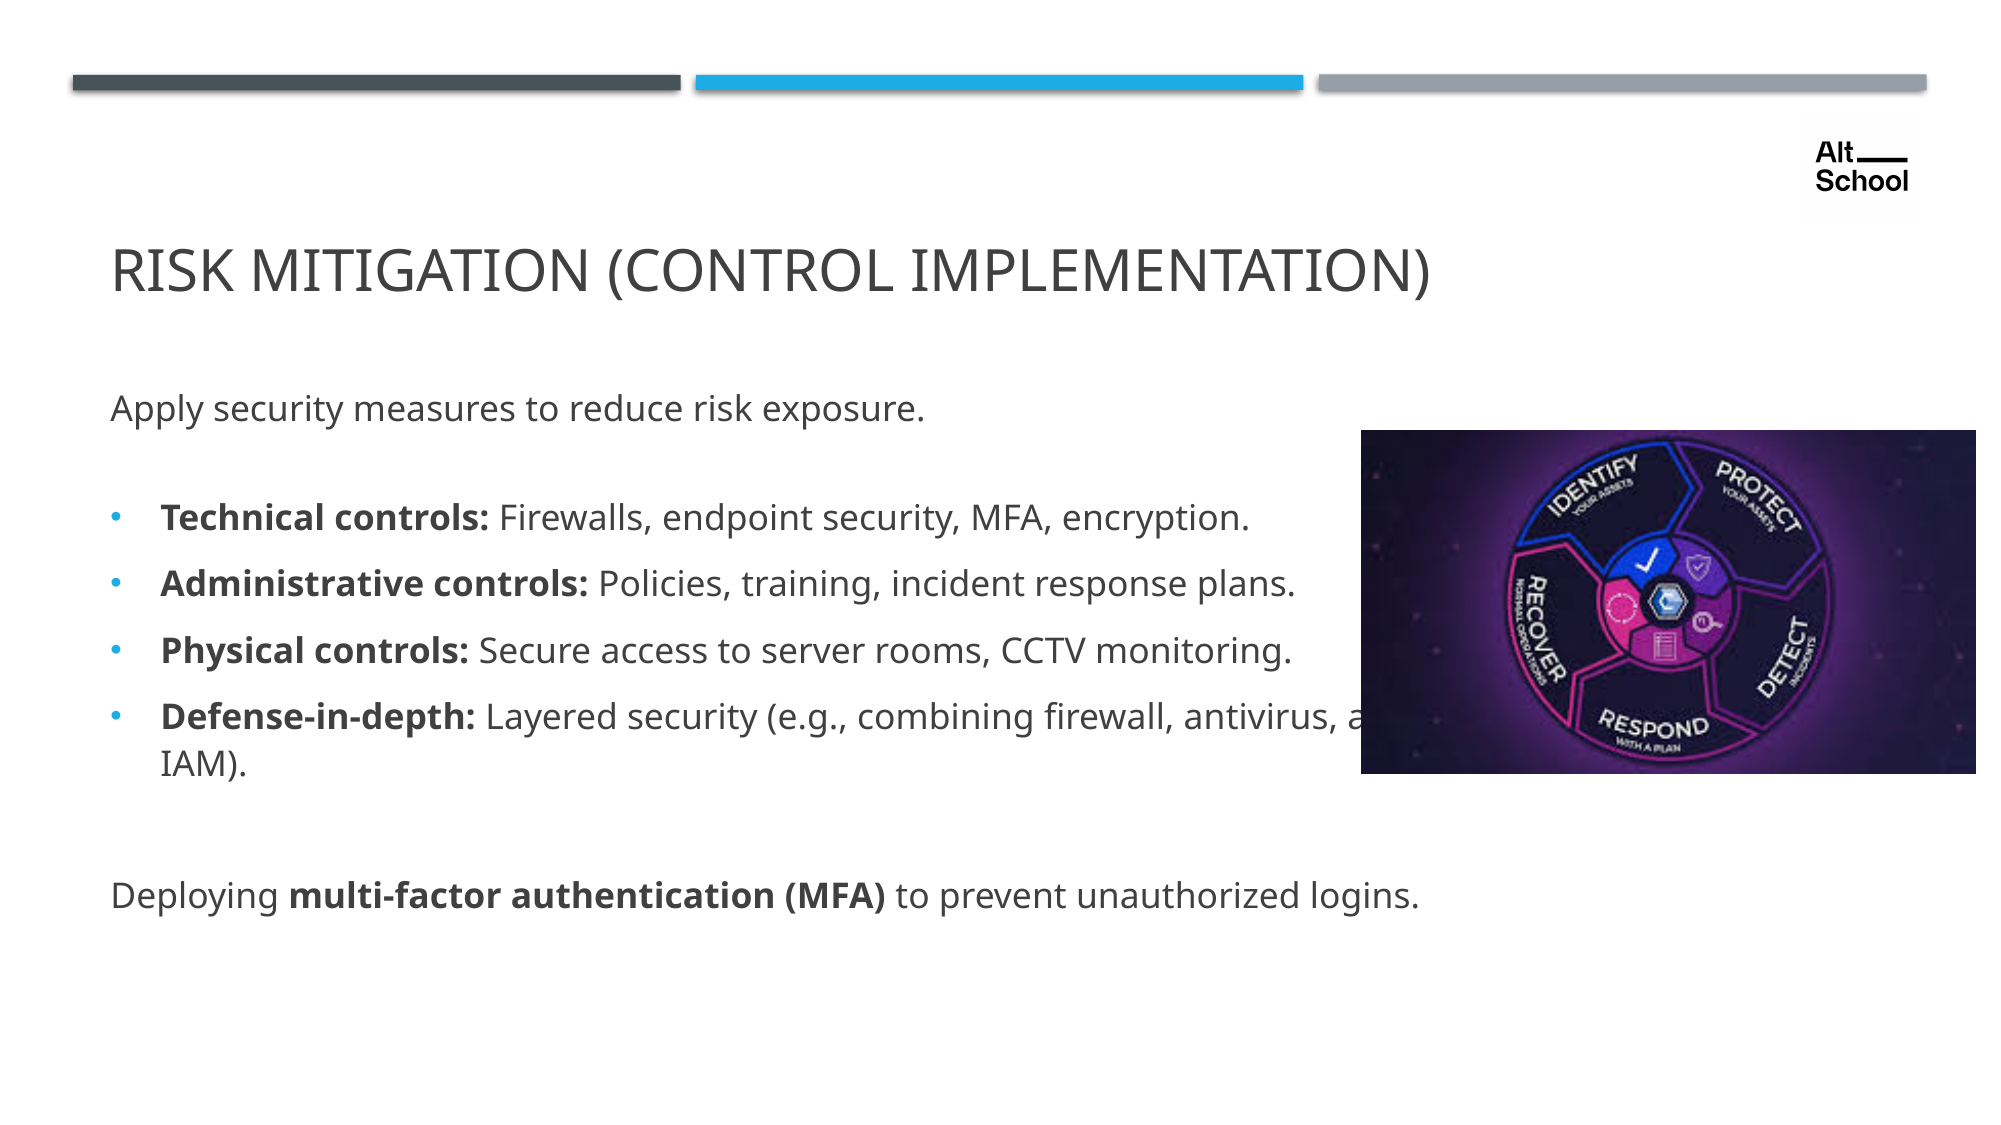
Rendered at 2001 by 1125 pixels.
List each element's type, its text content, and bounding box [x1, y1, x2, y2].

list Apply security measures to reduce risk exposure. Technical controls: Firewalls, endpoint security, MFA, encryption. Administrative controls: Policies, training, incident response plans. Physical controls: Secure access to server rooms, CCTV monitoring. Defense-in-depth: Layered security (e.g., combining firewall, antivirus, and IAM). Deploying multi-factor authentication (MFA) to prevent unauthorized logins. [95, 383, 1439, 981]
picture [1361, 429, 1976, 775]
title Risk Mitigation (Control Implementation) [95, 115, 1905, 311]
picture [1805, 112, 1916, 223]
